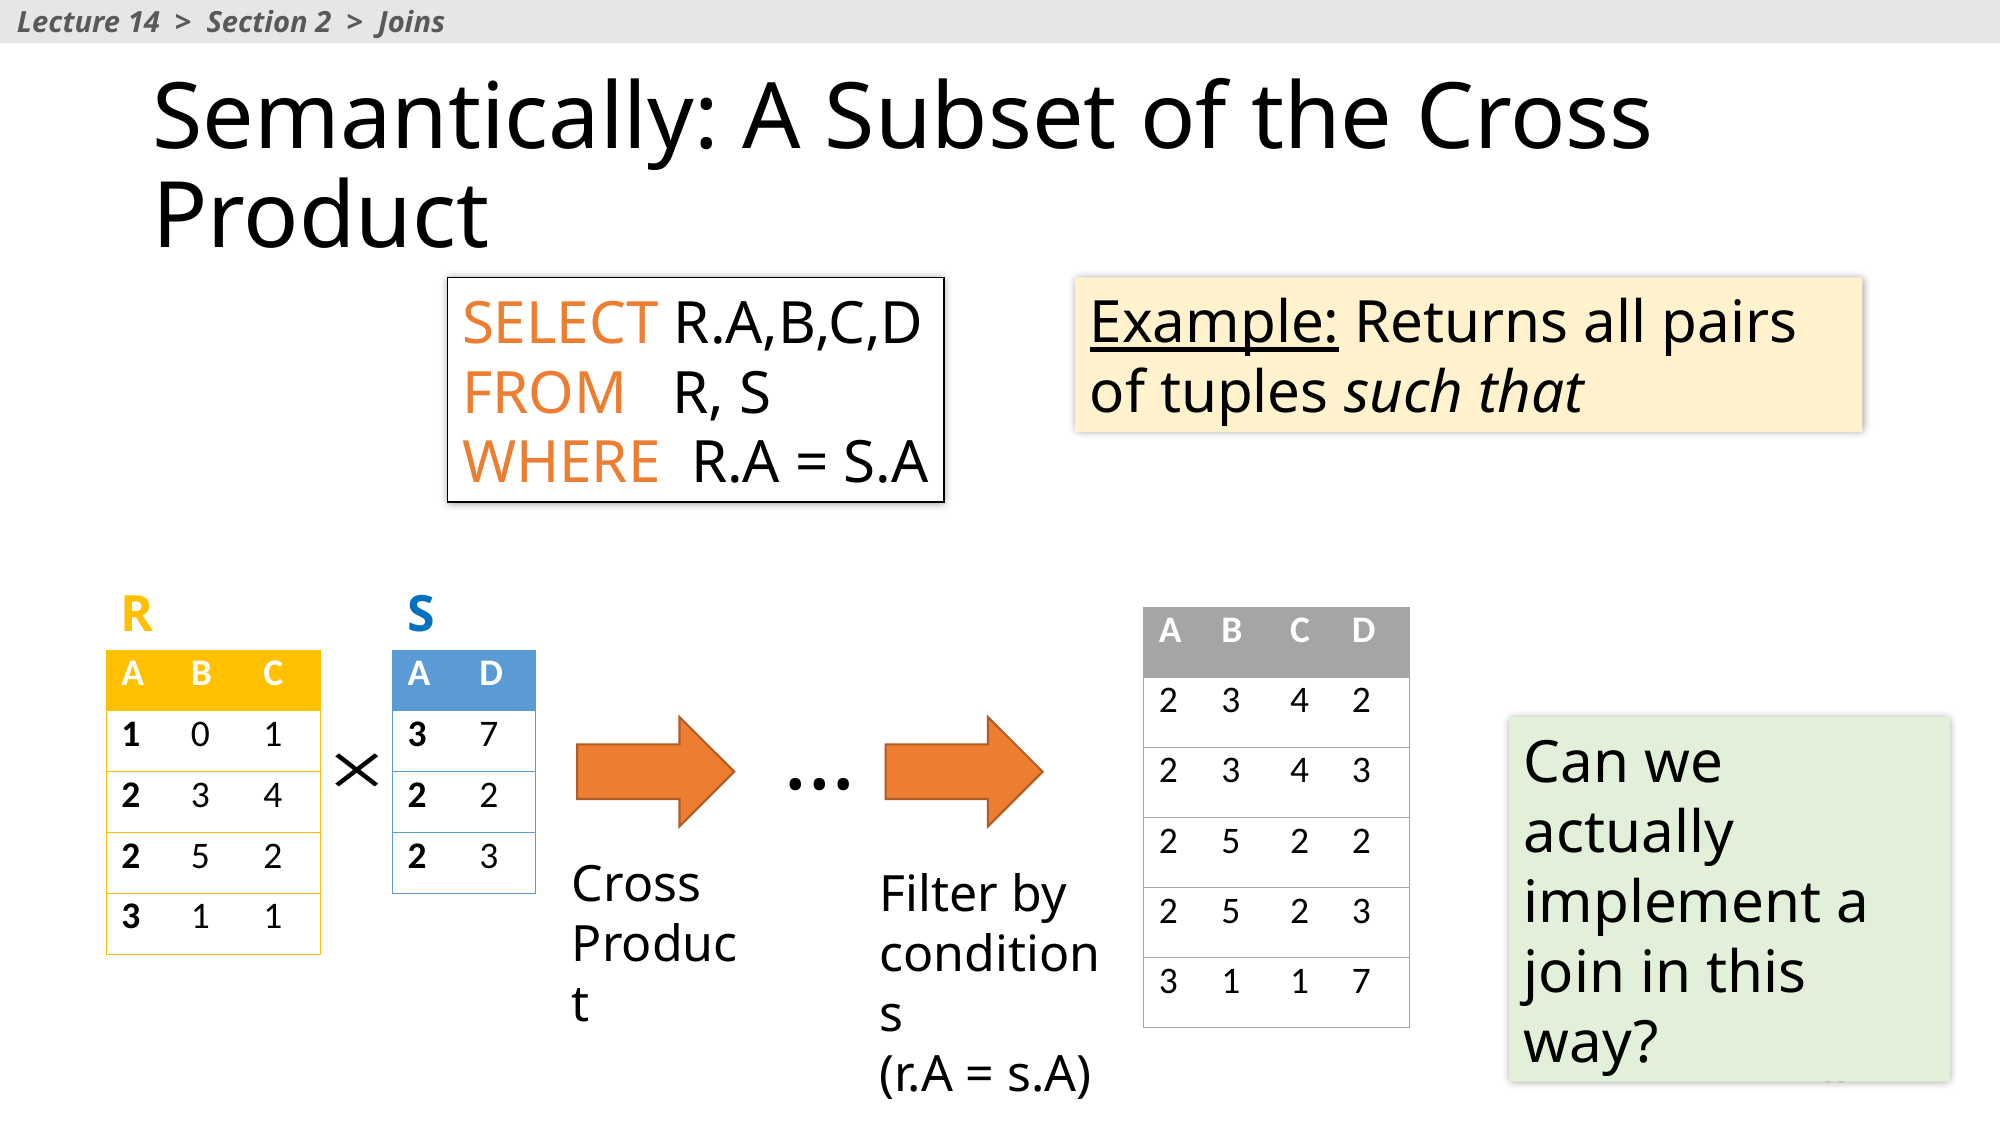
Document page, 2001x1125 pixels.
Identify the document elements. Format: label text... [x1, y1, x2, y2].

table_header D [1337, 608, 1409, 677]
table_cell 2 [1144, 748, 1206, 817]
table_cell 2 [1337, 678, 1409, 747]
text_box Can we actually implement a join in this way? [1509, 716, 1951, 1082]
text_box … [768, 691, 871, 816]
table_cell 2 [464, 772, 535, 832]
text_box Cross Product [557, 844, 755, 1040]
title Semantically: A Subset of the Cross Product [137, 59, 1863, 278]
text_box R [105, 574, 169, 649]
table_header D [464, 651, 535, 710]
text_box [884, 714, 1045, 829]
table_header B [1206, 608, 1275, 677]
table_cell 0 [176, 711, 248, 771]
table_cell 3 [107, 894, 176, 954]
table_cell 2 [393, 772, 464, 832]
table_cell 2 [107, 772, 176, 832]
table_header C [1275, 608, 1337, 677]
table_cell 4 [248, 772, 320, 832]
table_cell 1 [248, 894, 320, 954]
table_cell 1 [1275, 958, 1337, 1027]
table_cell 1 [176, 894, 248, 954]
text_box S [392, 574, 450, 649]
table_cell 3 [393, 711, 464, 771]
table_cell 3 [176, 772, 248, 832]
text_box Filter by conditions (r.A = s.A) [865, 853, 1121, 1109]
table_header B [176, 651, 248, 710]
table_cell 4 [1275, 678, 1337, 747]
table_cell 1 [248, 711, 320, 771]
slide_number 38 [1412, 1042, 1863, 1103]
table_cell 5 [1206, 888, 1275, 957]
table_cell 2 [1144, 818, 1206, 887]
text_box [576, 714, 736, 829]
table_cell 2 [248, 833, 320, 893]
table_cell 3 [1206, 678, 1275, 747]
table_cell 2 [1275, 818, 1337, 887]
table_cell 2 [1144, 888, 1206, 957]
table_cell 4 [1275, 748, 1337, 817]
table_header A [107, 651, 176, 710]
table_cell 2 [107, 833, 176, 893]
table_cell 2 [393, 833, 464, 893]
table_cell 3 [464, 833, 535, 893]
table_cell 3 [1337, 748, 1409, 817]
table_cell 2 [1337, 818, 1409, 887]
table_header A [1144, 608, 1206, 677]
table_cell 3 [1206, 748, 1275, 817]
table_cell 7 [1337, 958, 1409, 1027]
table_cell 3 [1337, 888, 1409, 957]
table_cell 5 [1206, 818, 1275, 887]
table_cell 3 [1144, 958, 1206, 1027]
table_cell 1 [107, 711, 176, 771]
table_cell 2 [1275, 888, 1337, 957]
text_box SELECT R.A,B,C,D FROM R, S WHERE R.A = S.A [447, 277, 944, 502]
table_cell 5 [176, 833, 248, 893]
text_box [0, 0, 2000, 47]
table_header C [248, 651, 320, 710]
table_cell 7 [464, 711, 535, 771]
table_header A [393, 651, 464, 710]
table_cell 2 [1144, 678, 1206, 747]
table_cell 1 [1206, 958, 1275, 1027]
